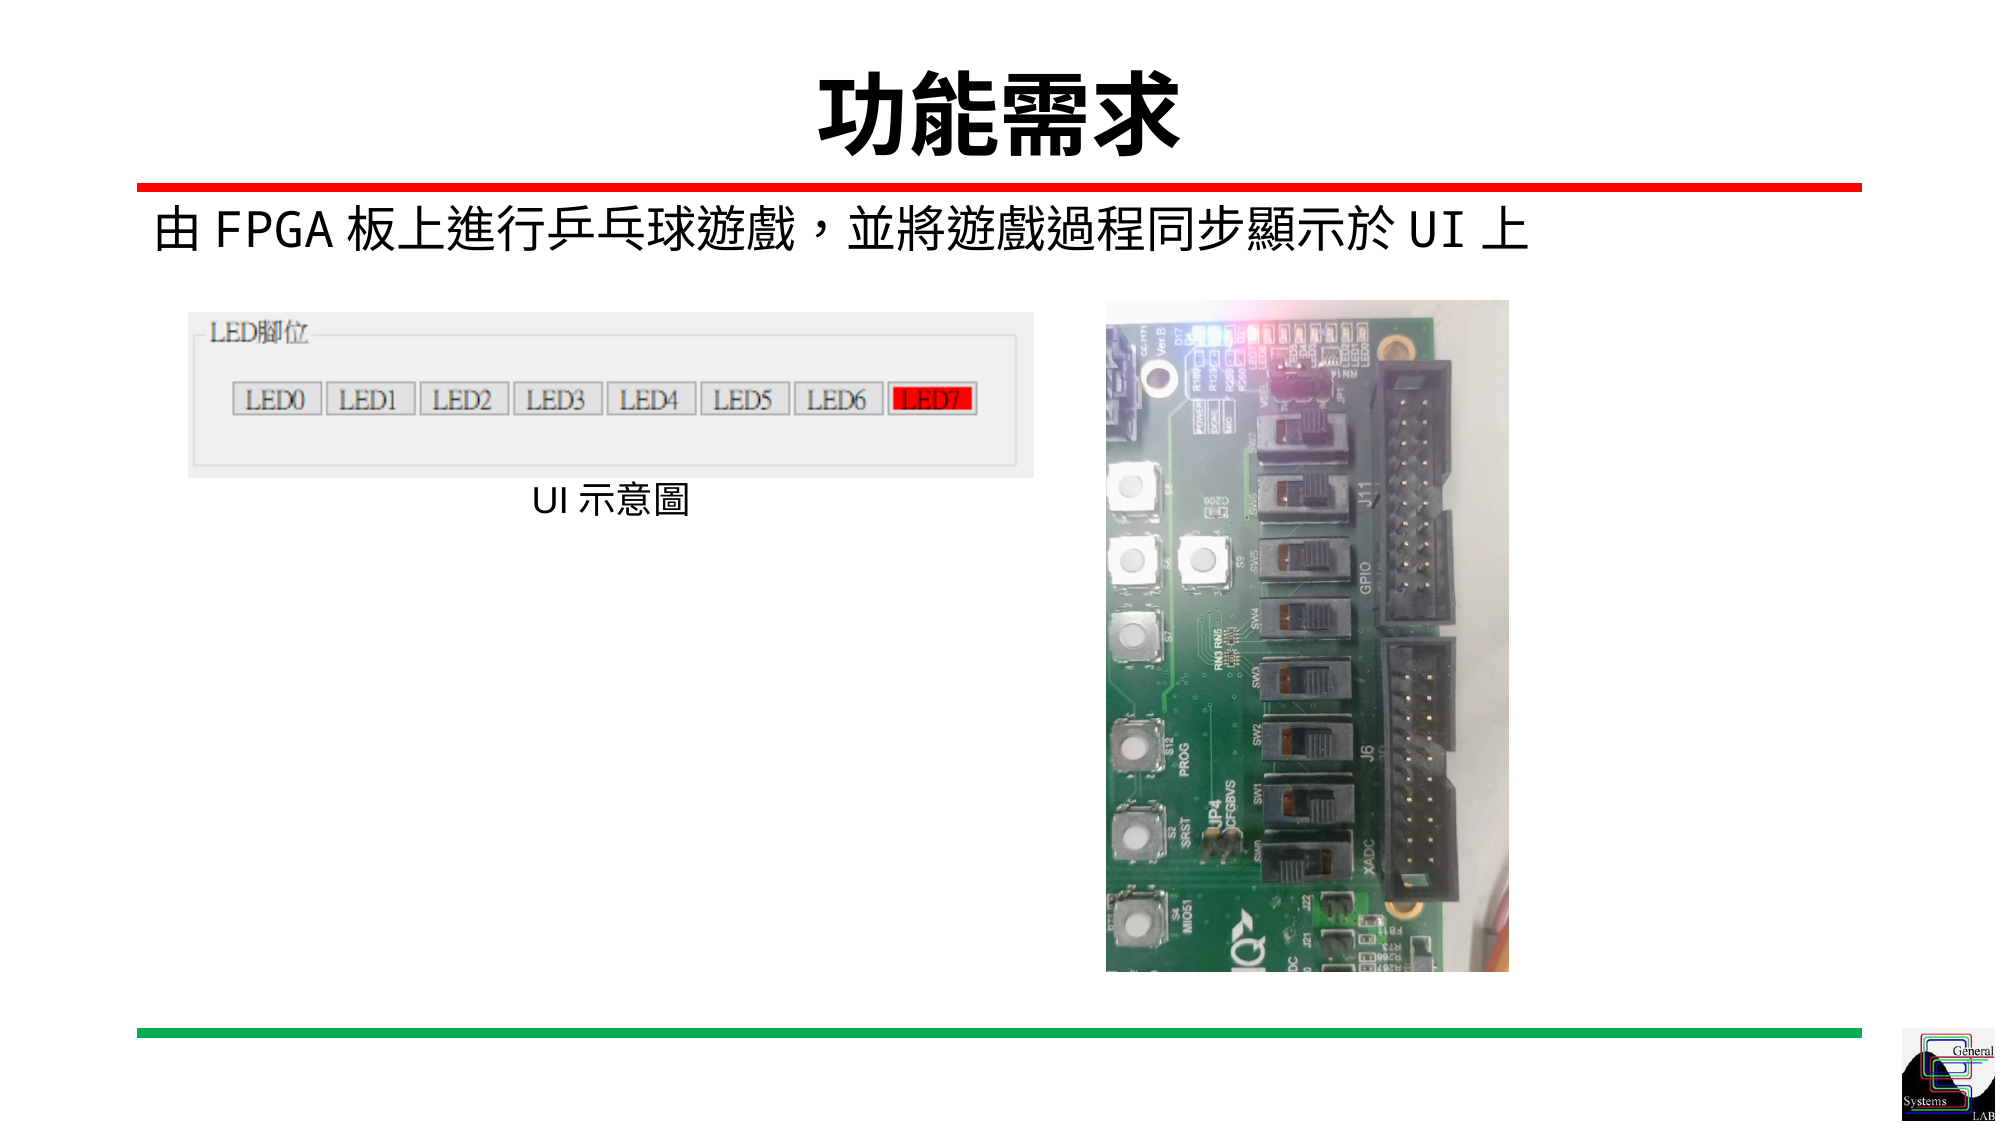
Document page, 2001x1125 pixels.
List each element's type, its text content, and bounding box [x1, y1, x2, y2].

picture [1902, 1028, 1995, 1121]
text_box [1105, 299, 1510, 973]
list 由FPGA板上進行乒乓球遊戲，並將遊戲過程同步顯示於UI上 [137, 197, 1863, 1024]
picture [188, 312, 1034, 478]
text_box UI示意圖 [516, 478, 706, 529]
title 功能需求 [137, 59, 1863, 178]
